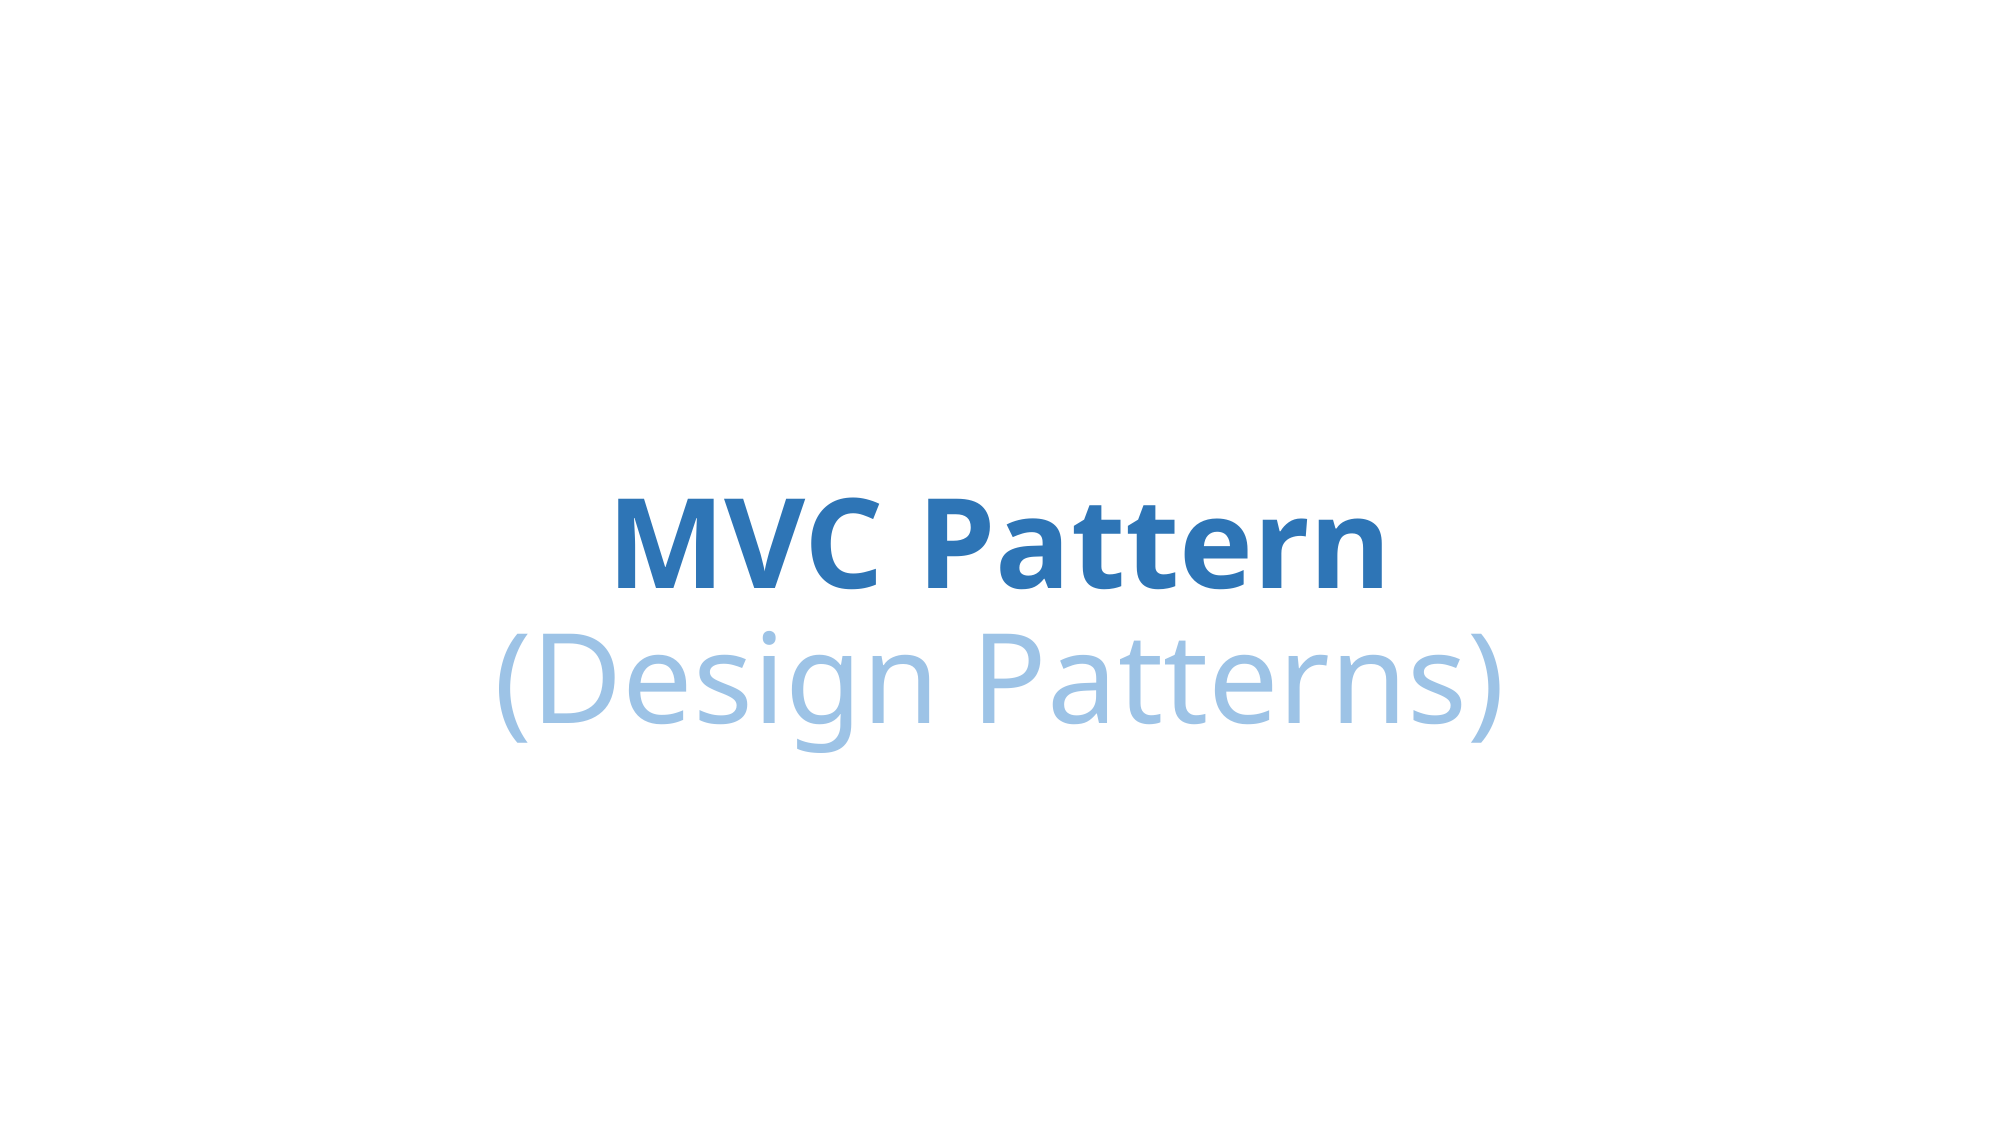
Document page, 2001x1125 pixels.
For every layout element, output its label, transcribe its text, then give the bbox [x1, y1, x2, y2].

title MVC Pattern (Design Patterns) [211, 366, 1789, 759]
